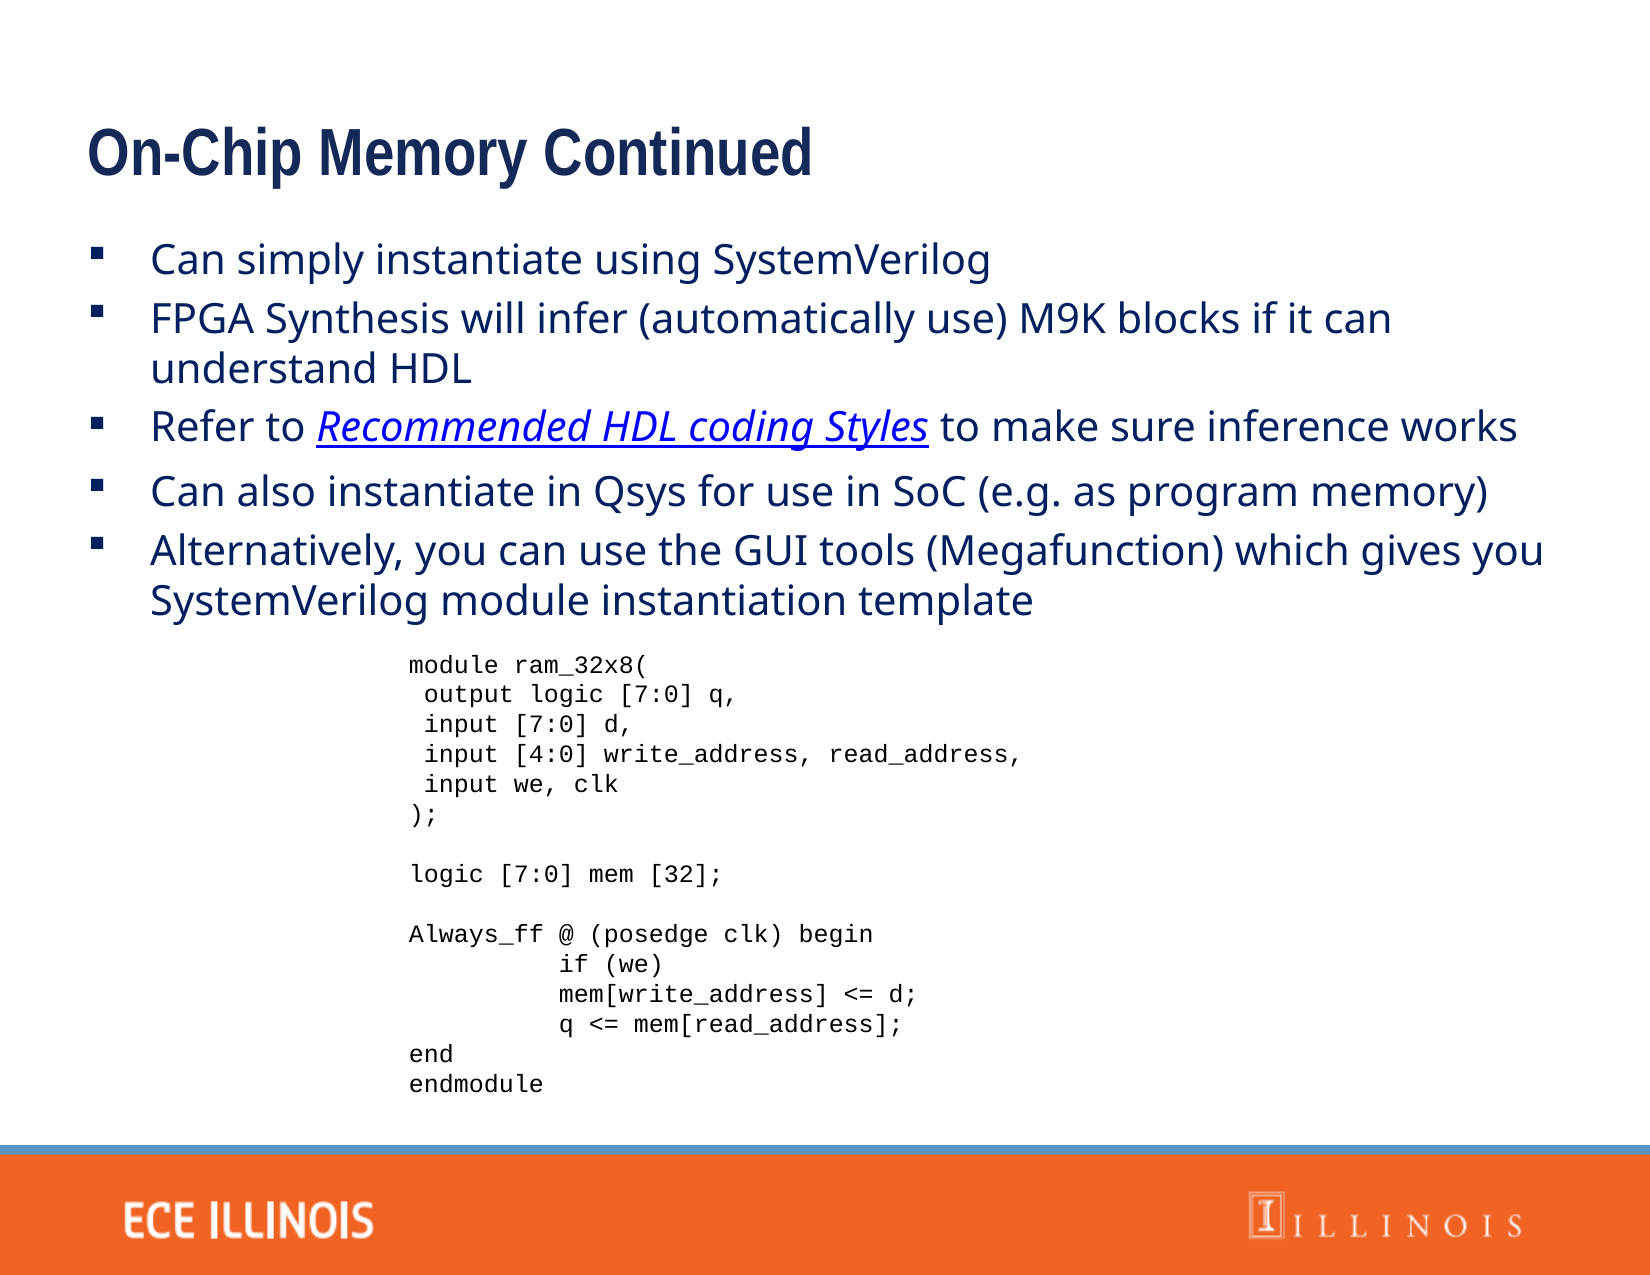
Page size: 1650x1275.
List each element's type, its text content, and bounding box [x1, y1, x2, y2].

list On-Chip Memory Continued [72, 101, 1263, 224]
list Can simply instantiate using SystemVerilog FPGA Synthesis will infer (automatically use) M9K blocks if it can understand HDL Refer to Recommended HDL coding Styles to make sure inference works Can also instantiate in Qsys for use in SoC (e.g. as program memory) Alternatively, you can use the GUI tools (Megafunction) which gives you SystemVerilog module instantiation template [72, 225, 1590, 1018]
text_box module ram_32x8( output logic [7:0] q, input [7:0] d, input [4:0] write_address, read_address, input we, clk ); logic [7:0] mem [32]; Always_ff @ (posedge clk) begin if (we) mem[write_address] <= d; q <= mem[read_address]; end endmodule [394, 640, 1106, 1105]
